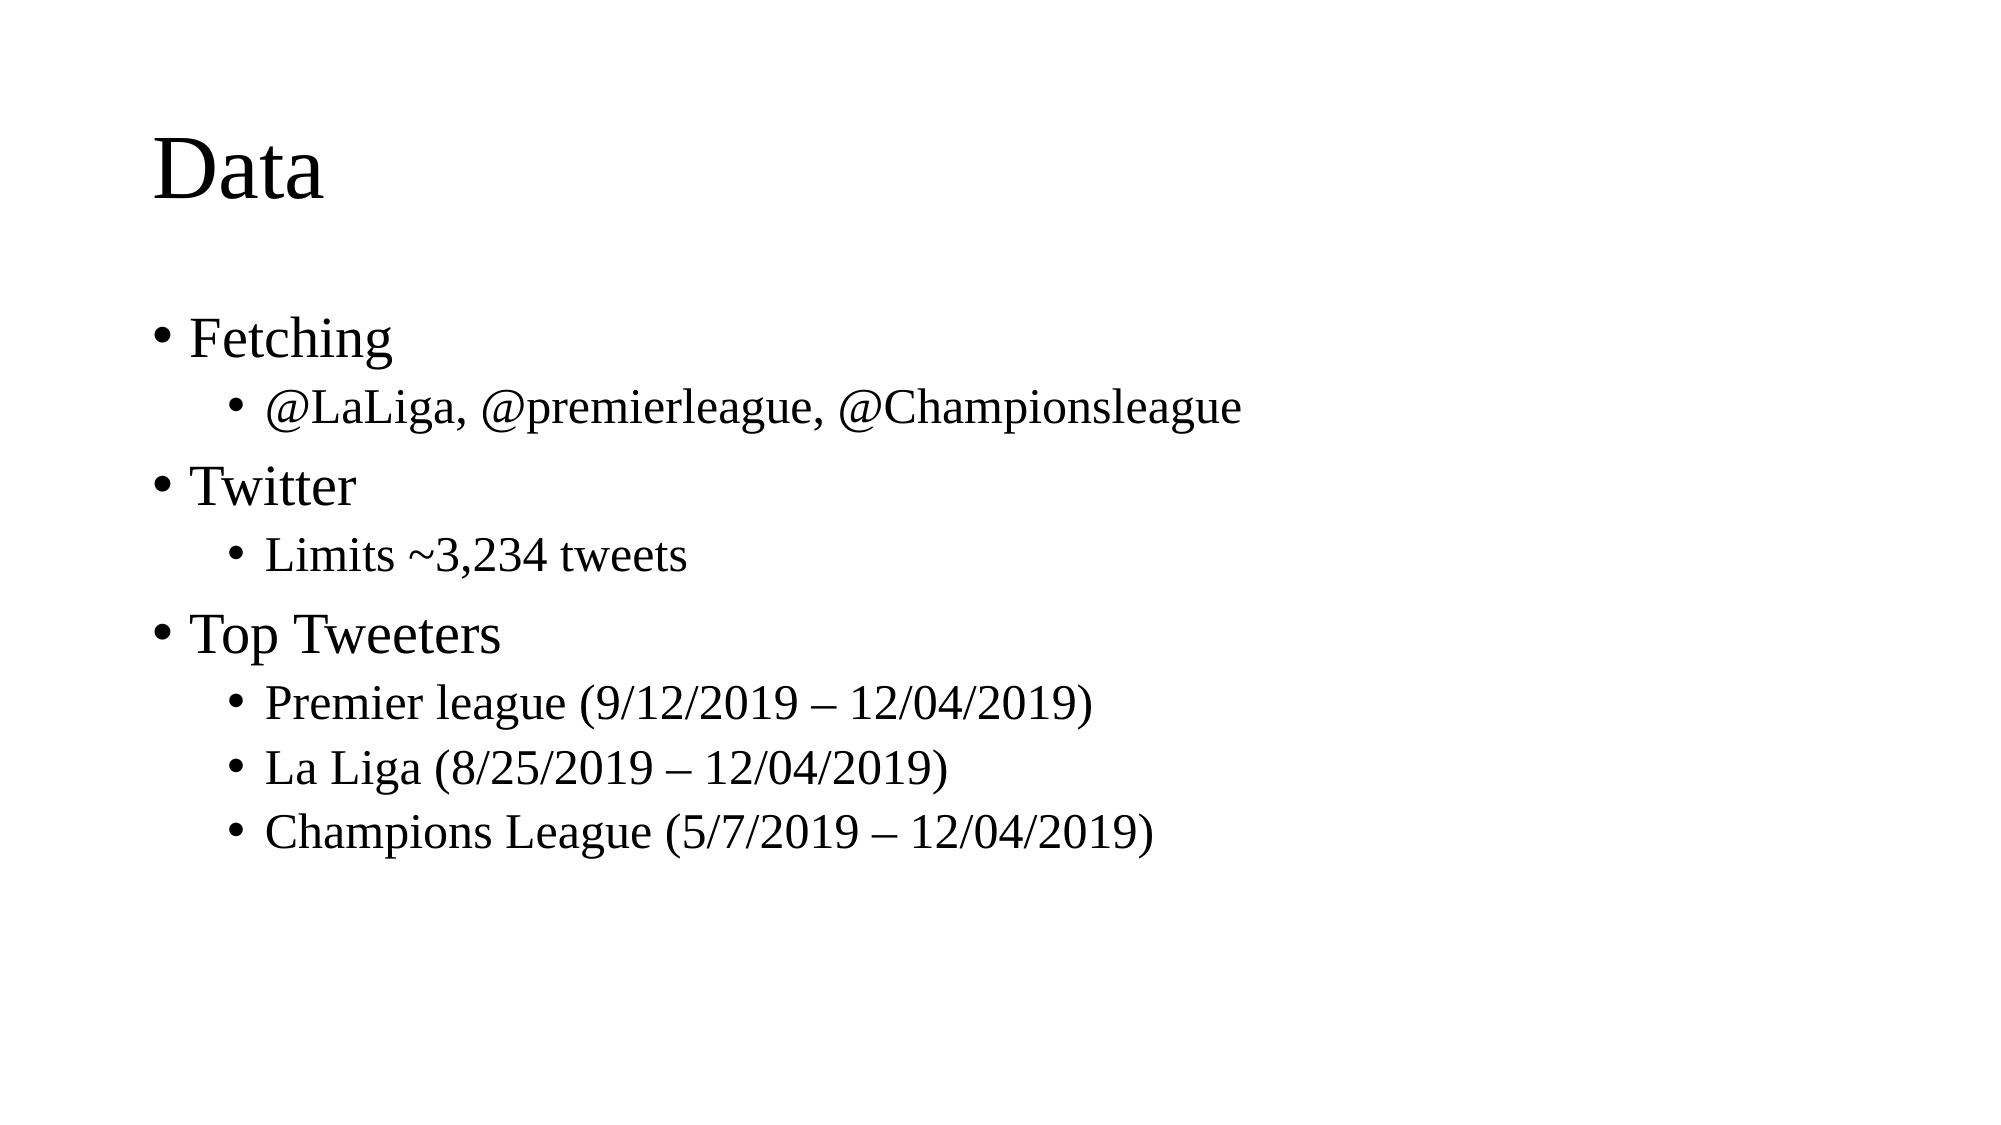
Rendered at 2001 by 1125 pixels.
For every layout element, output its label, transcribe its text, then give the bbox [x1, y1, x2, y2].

title Data [137, 59, 1863, 278]
list Fetching @LaLiga, @premierleague, @Championsleague Twitter Limits ~3,234 tweets Top Tweeters Premier league (9/12/2019 – 12/04/2019) La Liga (8/25/2019 – 12/04/2019) Champions League (5/7/2019 – 12/04/2019) [137, 299, 1863, 1014]
